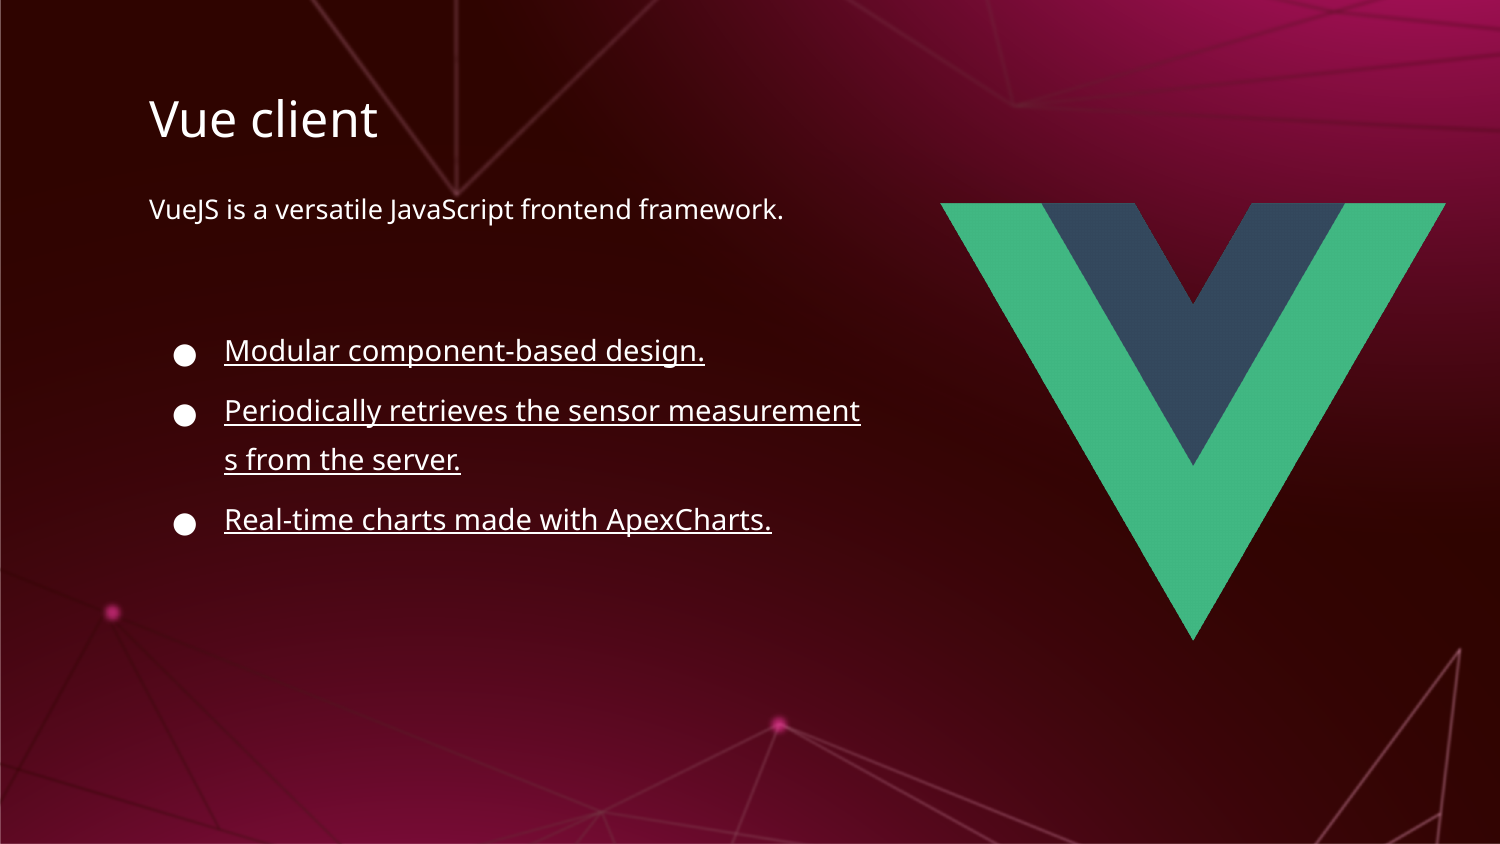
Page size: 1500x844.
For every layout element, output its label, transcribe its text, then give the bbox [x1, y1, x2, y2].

picture [0, 0, 1500, 844]
title Vue client [134, 72, 1210, 206]
text_box VueJS is a versatile JavaScript frontend framework. [134, 177, 802, 248]
text_box Modular component-based design. Periodically retrieves the sensor measurements from the server. Real-time charts made with ApexCharts. [134, 297, 882, 546]
